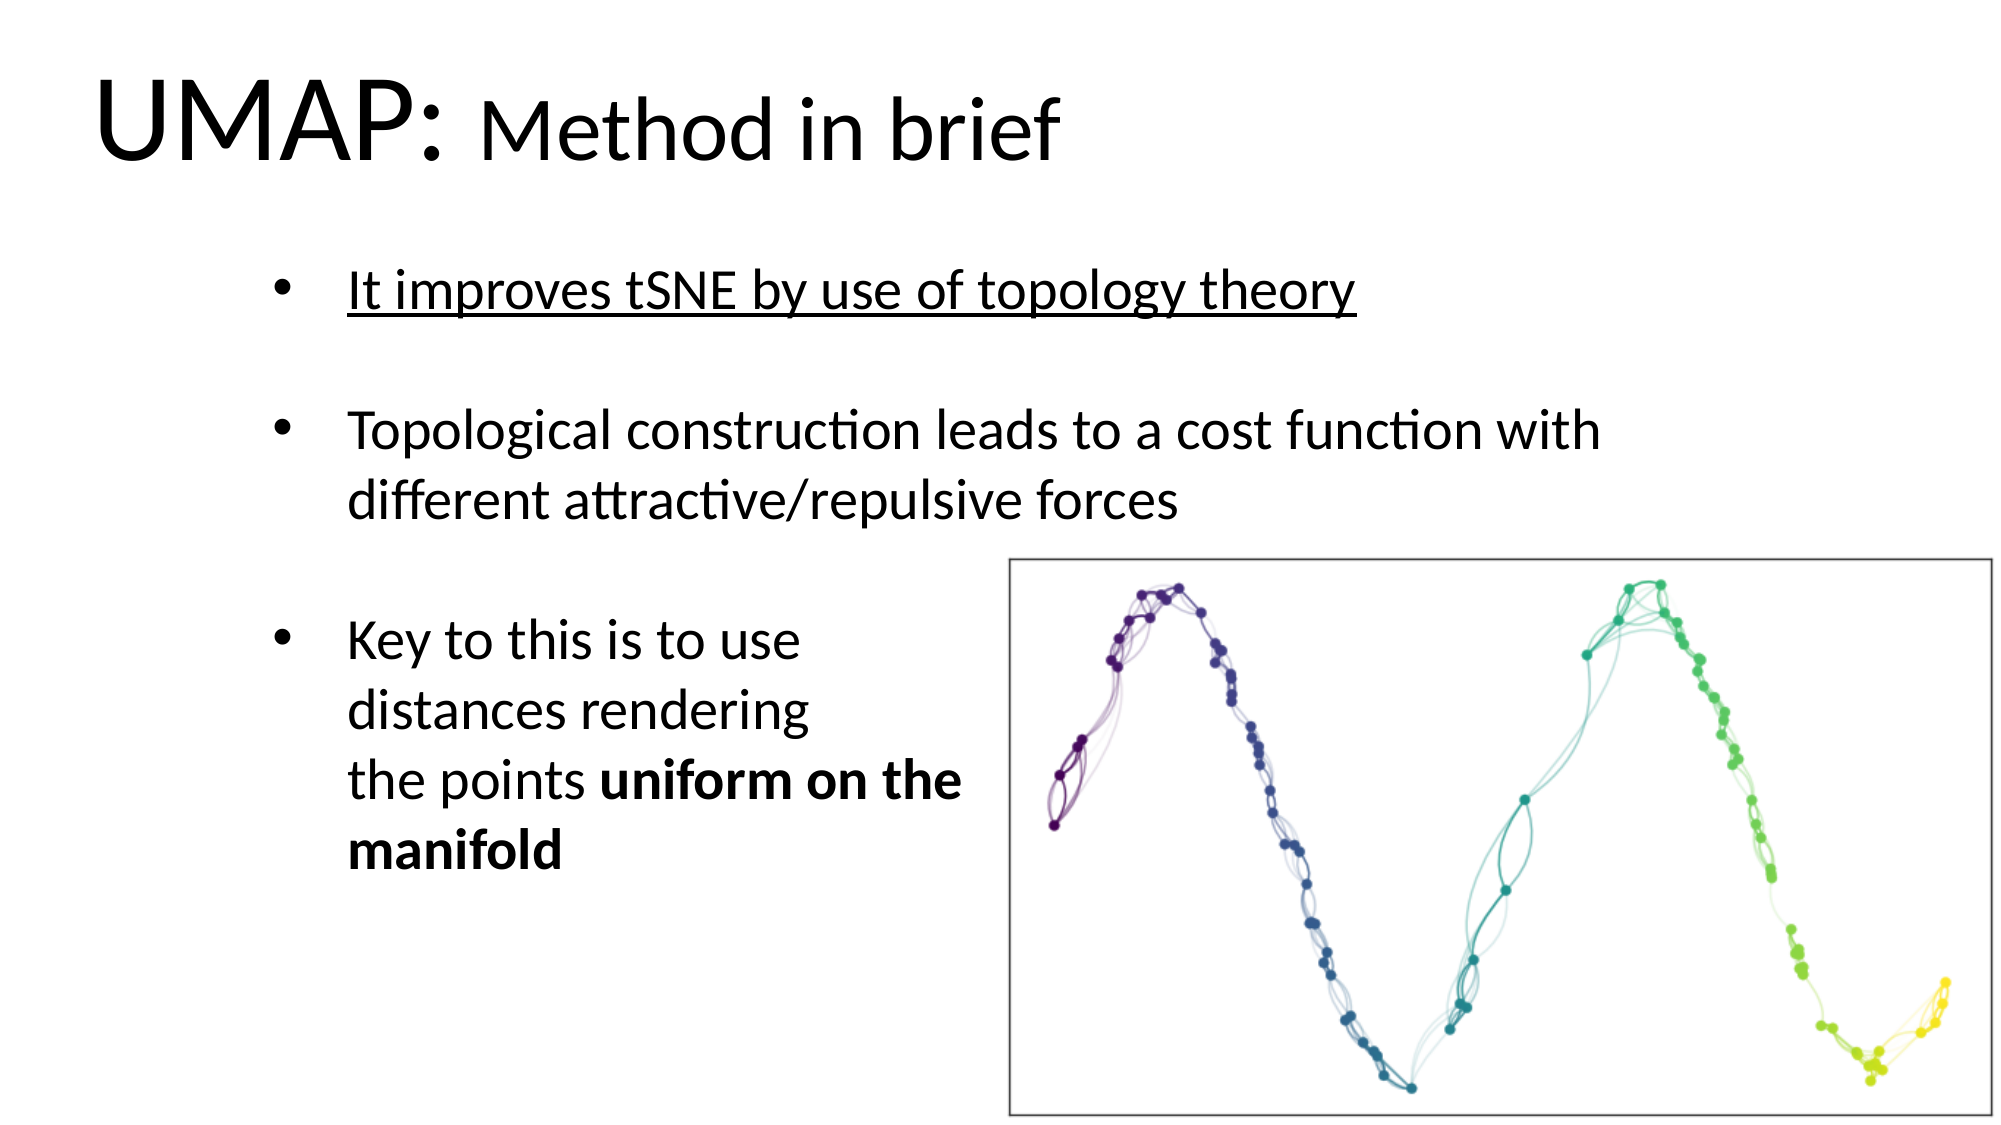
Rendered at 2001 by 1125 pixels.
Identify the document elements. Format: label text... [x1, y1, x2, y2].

text_box UMAP: Method in brief [77, 28, 1077, 193]
picture [999, 550, 2000, 1125]
text_box It improves tSNE by use of topology theory Topological construction leads to a cost function with different attractive/repulsive forces Key to this is to use distances rendering the points uniform on the manifold [257, 243, 1618, 889]
